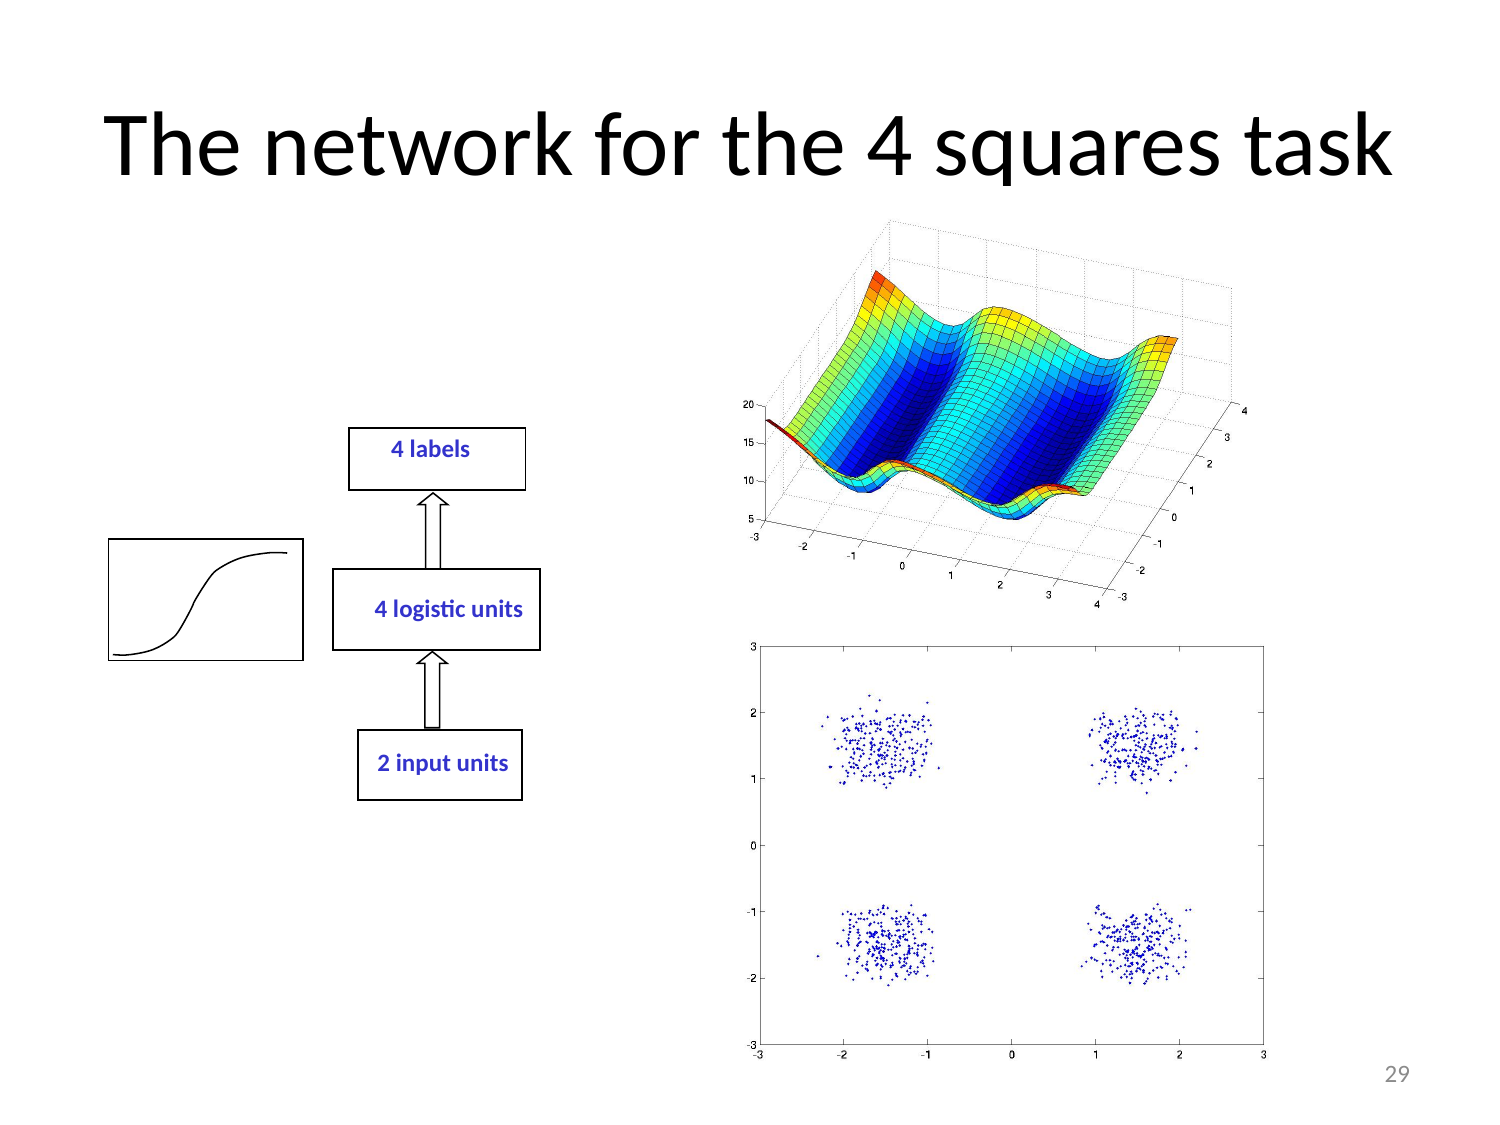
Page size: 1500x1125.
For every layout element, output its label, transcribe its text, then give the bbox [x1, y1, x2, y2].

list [687, 186, 1288, 638]
title The network for the 4 squares task [75, 45, 1425, 233]
picture [674, 609, 1326, 1098]
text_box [108, 538, 304, 661]
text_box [332, 424, 601, 801]
slide_number 29 [1328, 1042, 1425, 1103]
